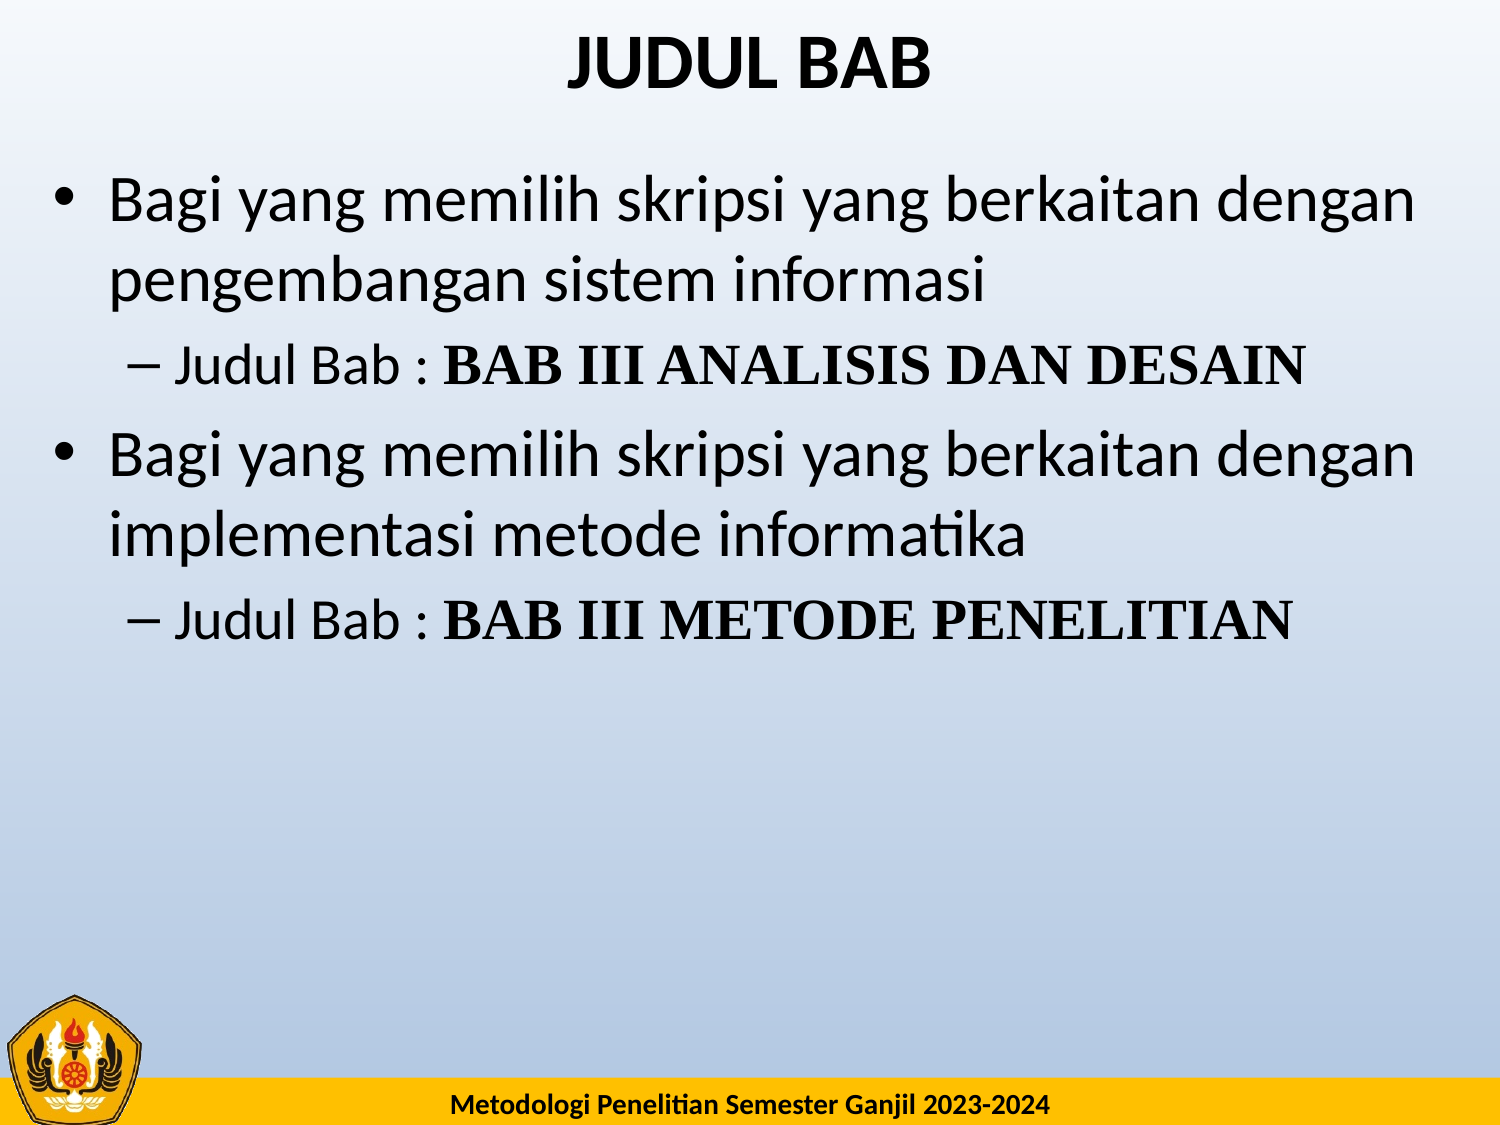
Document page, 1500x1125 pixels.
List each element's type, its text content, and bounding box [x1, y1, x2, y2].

picture [0, 986, 161, 1125]
title JUDUL BAB [0, 2, 1500, 113]
list Bagi yang memilih skripsi yang berkaitan dengan pengembangan sistem informasi Judul Bab : BAB III ANALISIS DAN DESAIN Bagi yang memilih skripsi yang berkaitan dengan implementasi metode informatika Judul Bab : BAB III METODE PENELITIAN [37, 147, 1463, 979]
